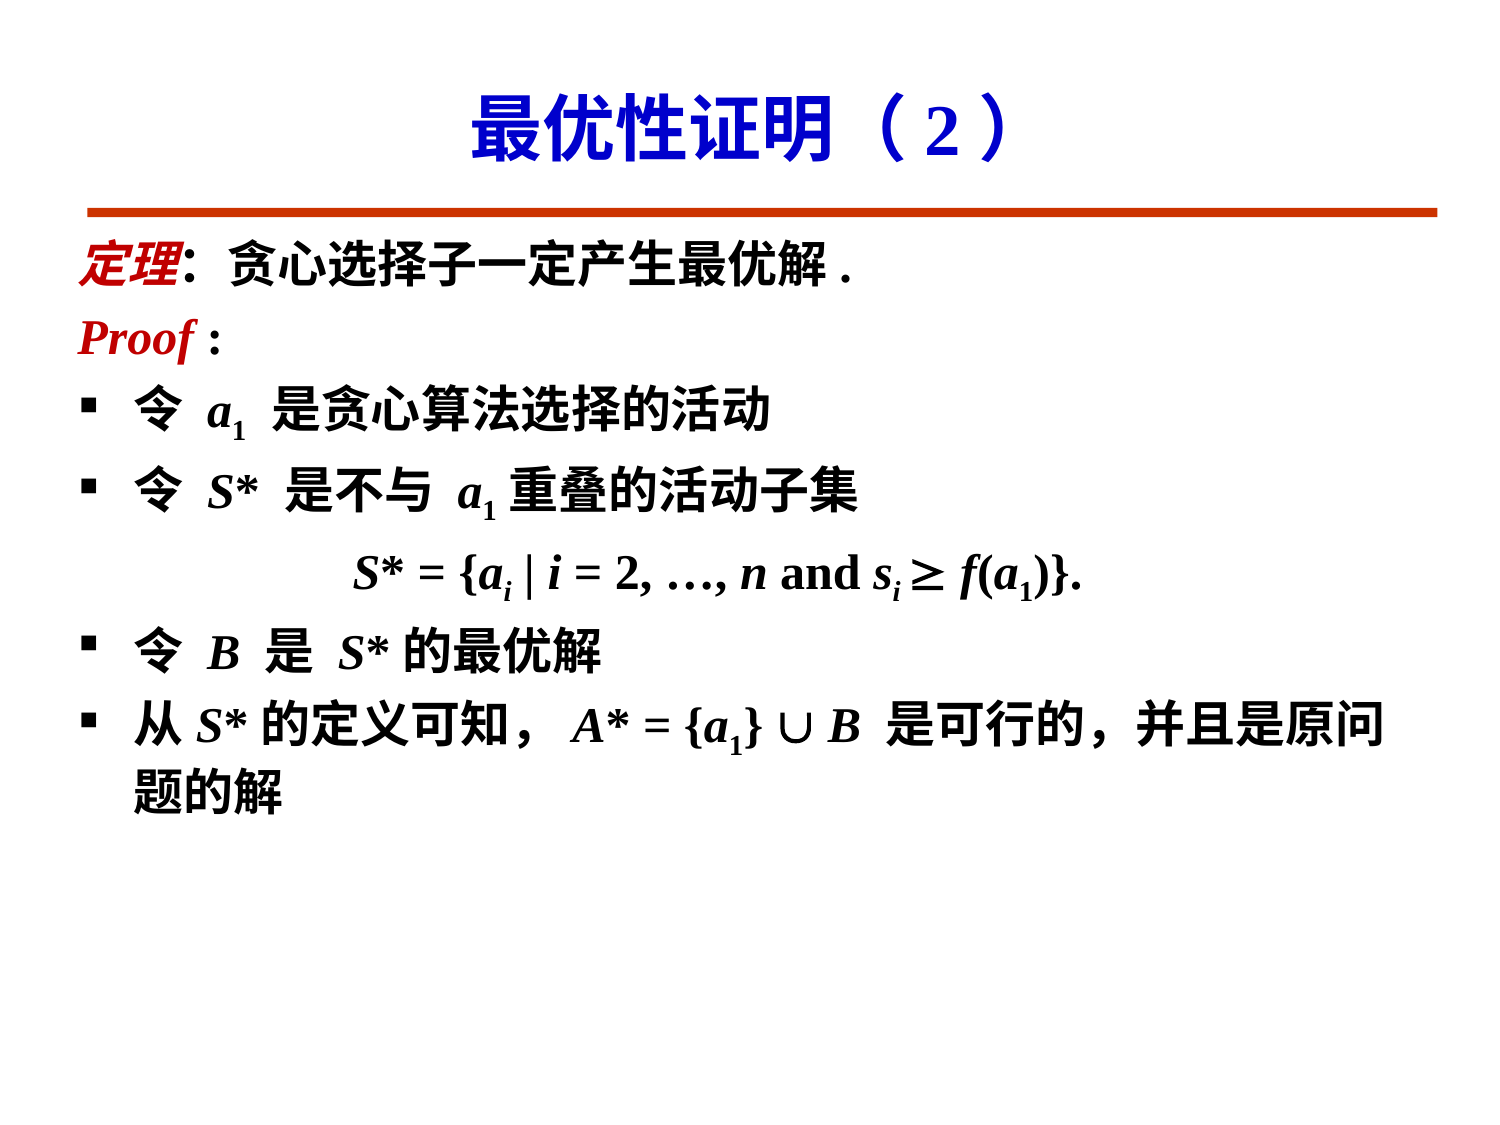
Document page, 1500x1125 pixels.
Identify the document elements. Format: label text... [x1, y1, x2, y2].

title 最优性证明（2） [52, 50, 1469, 203]
list 定理：贪心选择子一定产生最优解. Proof : 令 a1 是贪心算法选择的活动 令 S* 是不与 a1重叠的活动子集 S* = {ai | i = 2, …, n and si  f(a1)}. 令 B 是 S*的最优解 从S*的定义可知，A* = {a1}  B 是可行的，并且是原问题的解 [62, 224, 1450, 1088]
